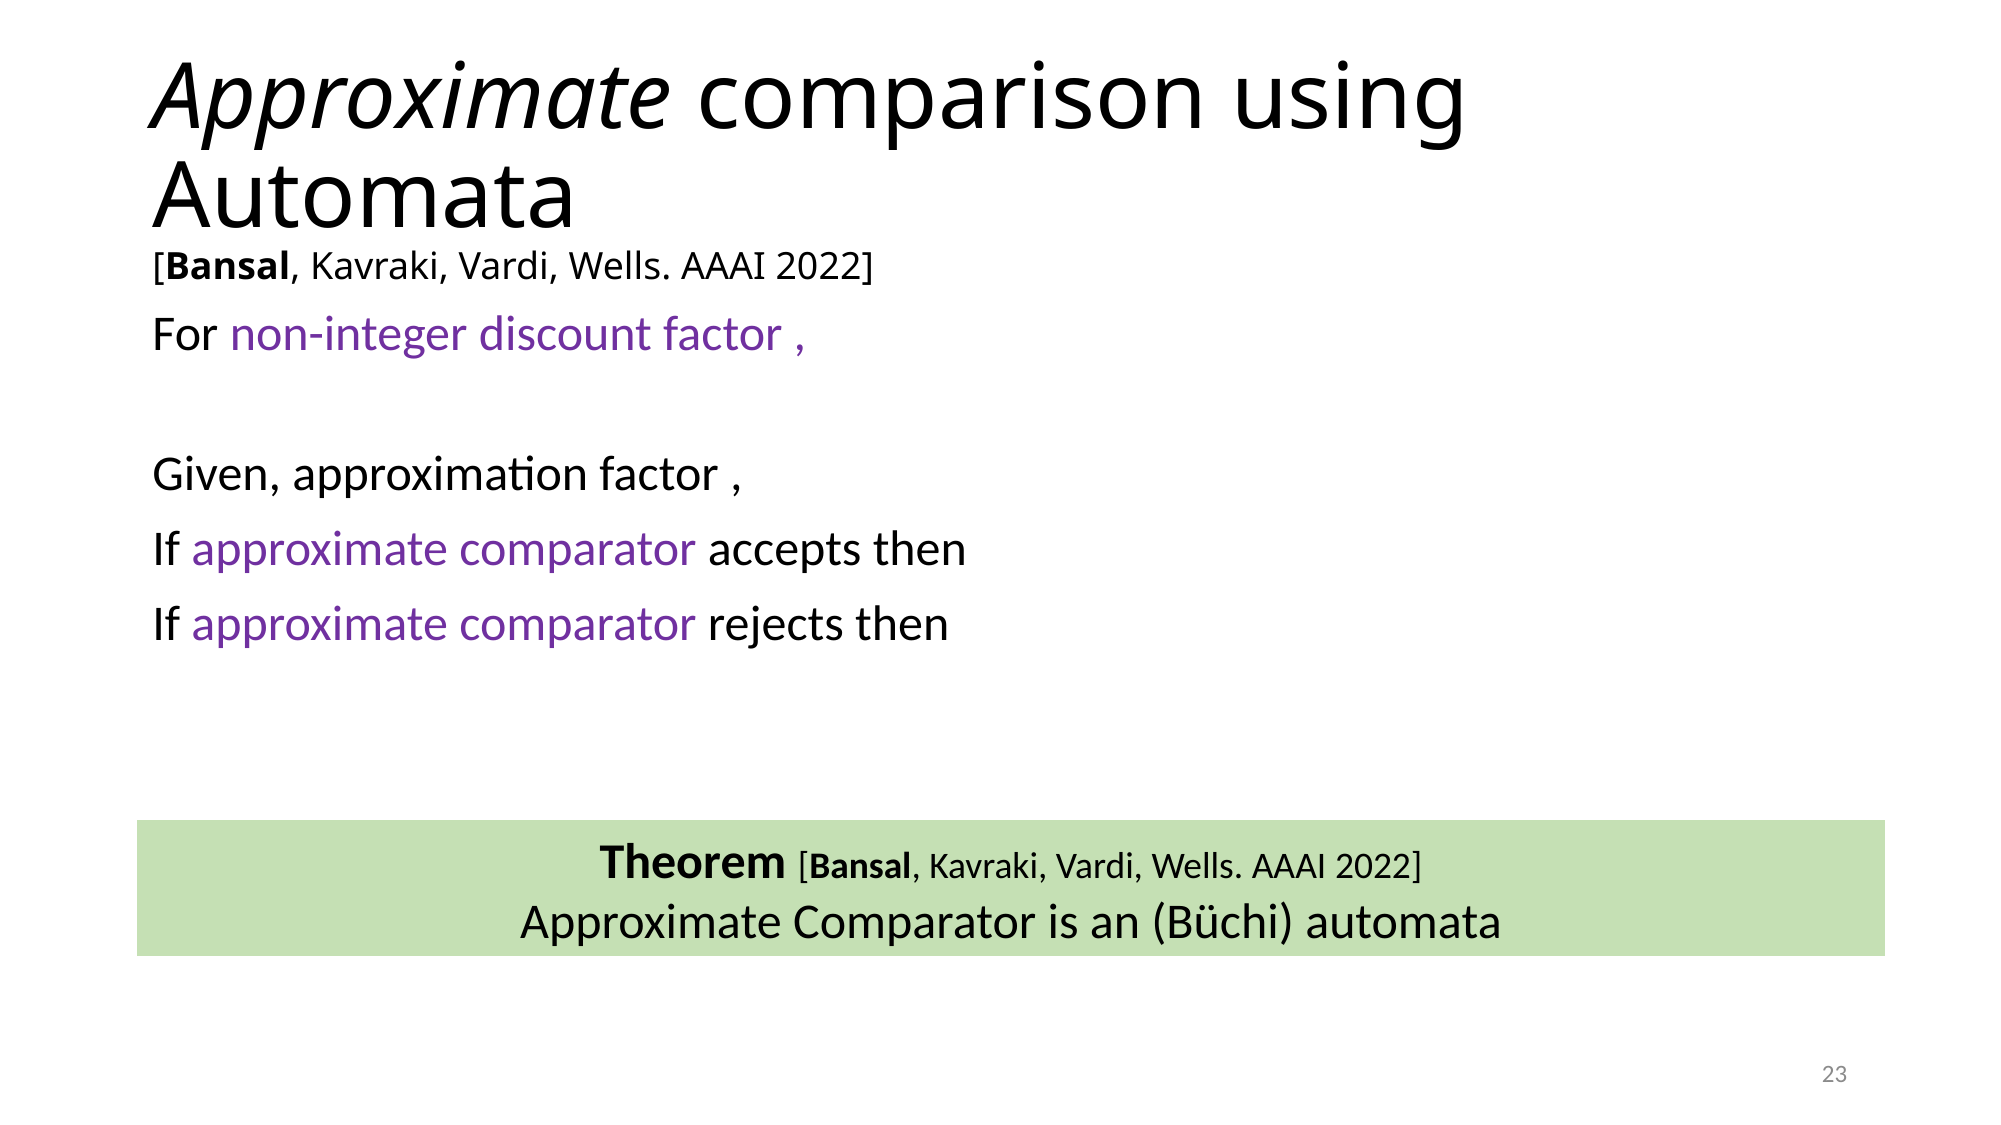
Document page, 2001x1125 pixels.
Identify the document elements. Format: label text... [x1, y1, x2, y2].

slide_number 23 [1412, 1042, 1863, 1103]
title Approximate comparison using Automata [Bansal, Kavraki, Vardi, Wells. AAAI 2022] [137, 59, 1863, 278]
text_box Theorem [Bansal, Kavraki, Vardi, Wells. AAAI 2022] Approximate Comparator is an (Büchi) automata [137, 820, 1885, 956]
